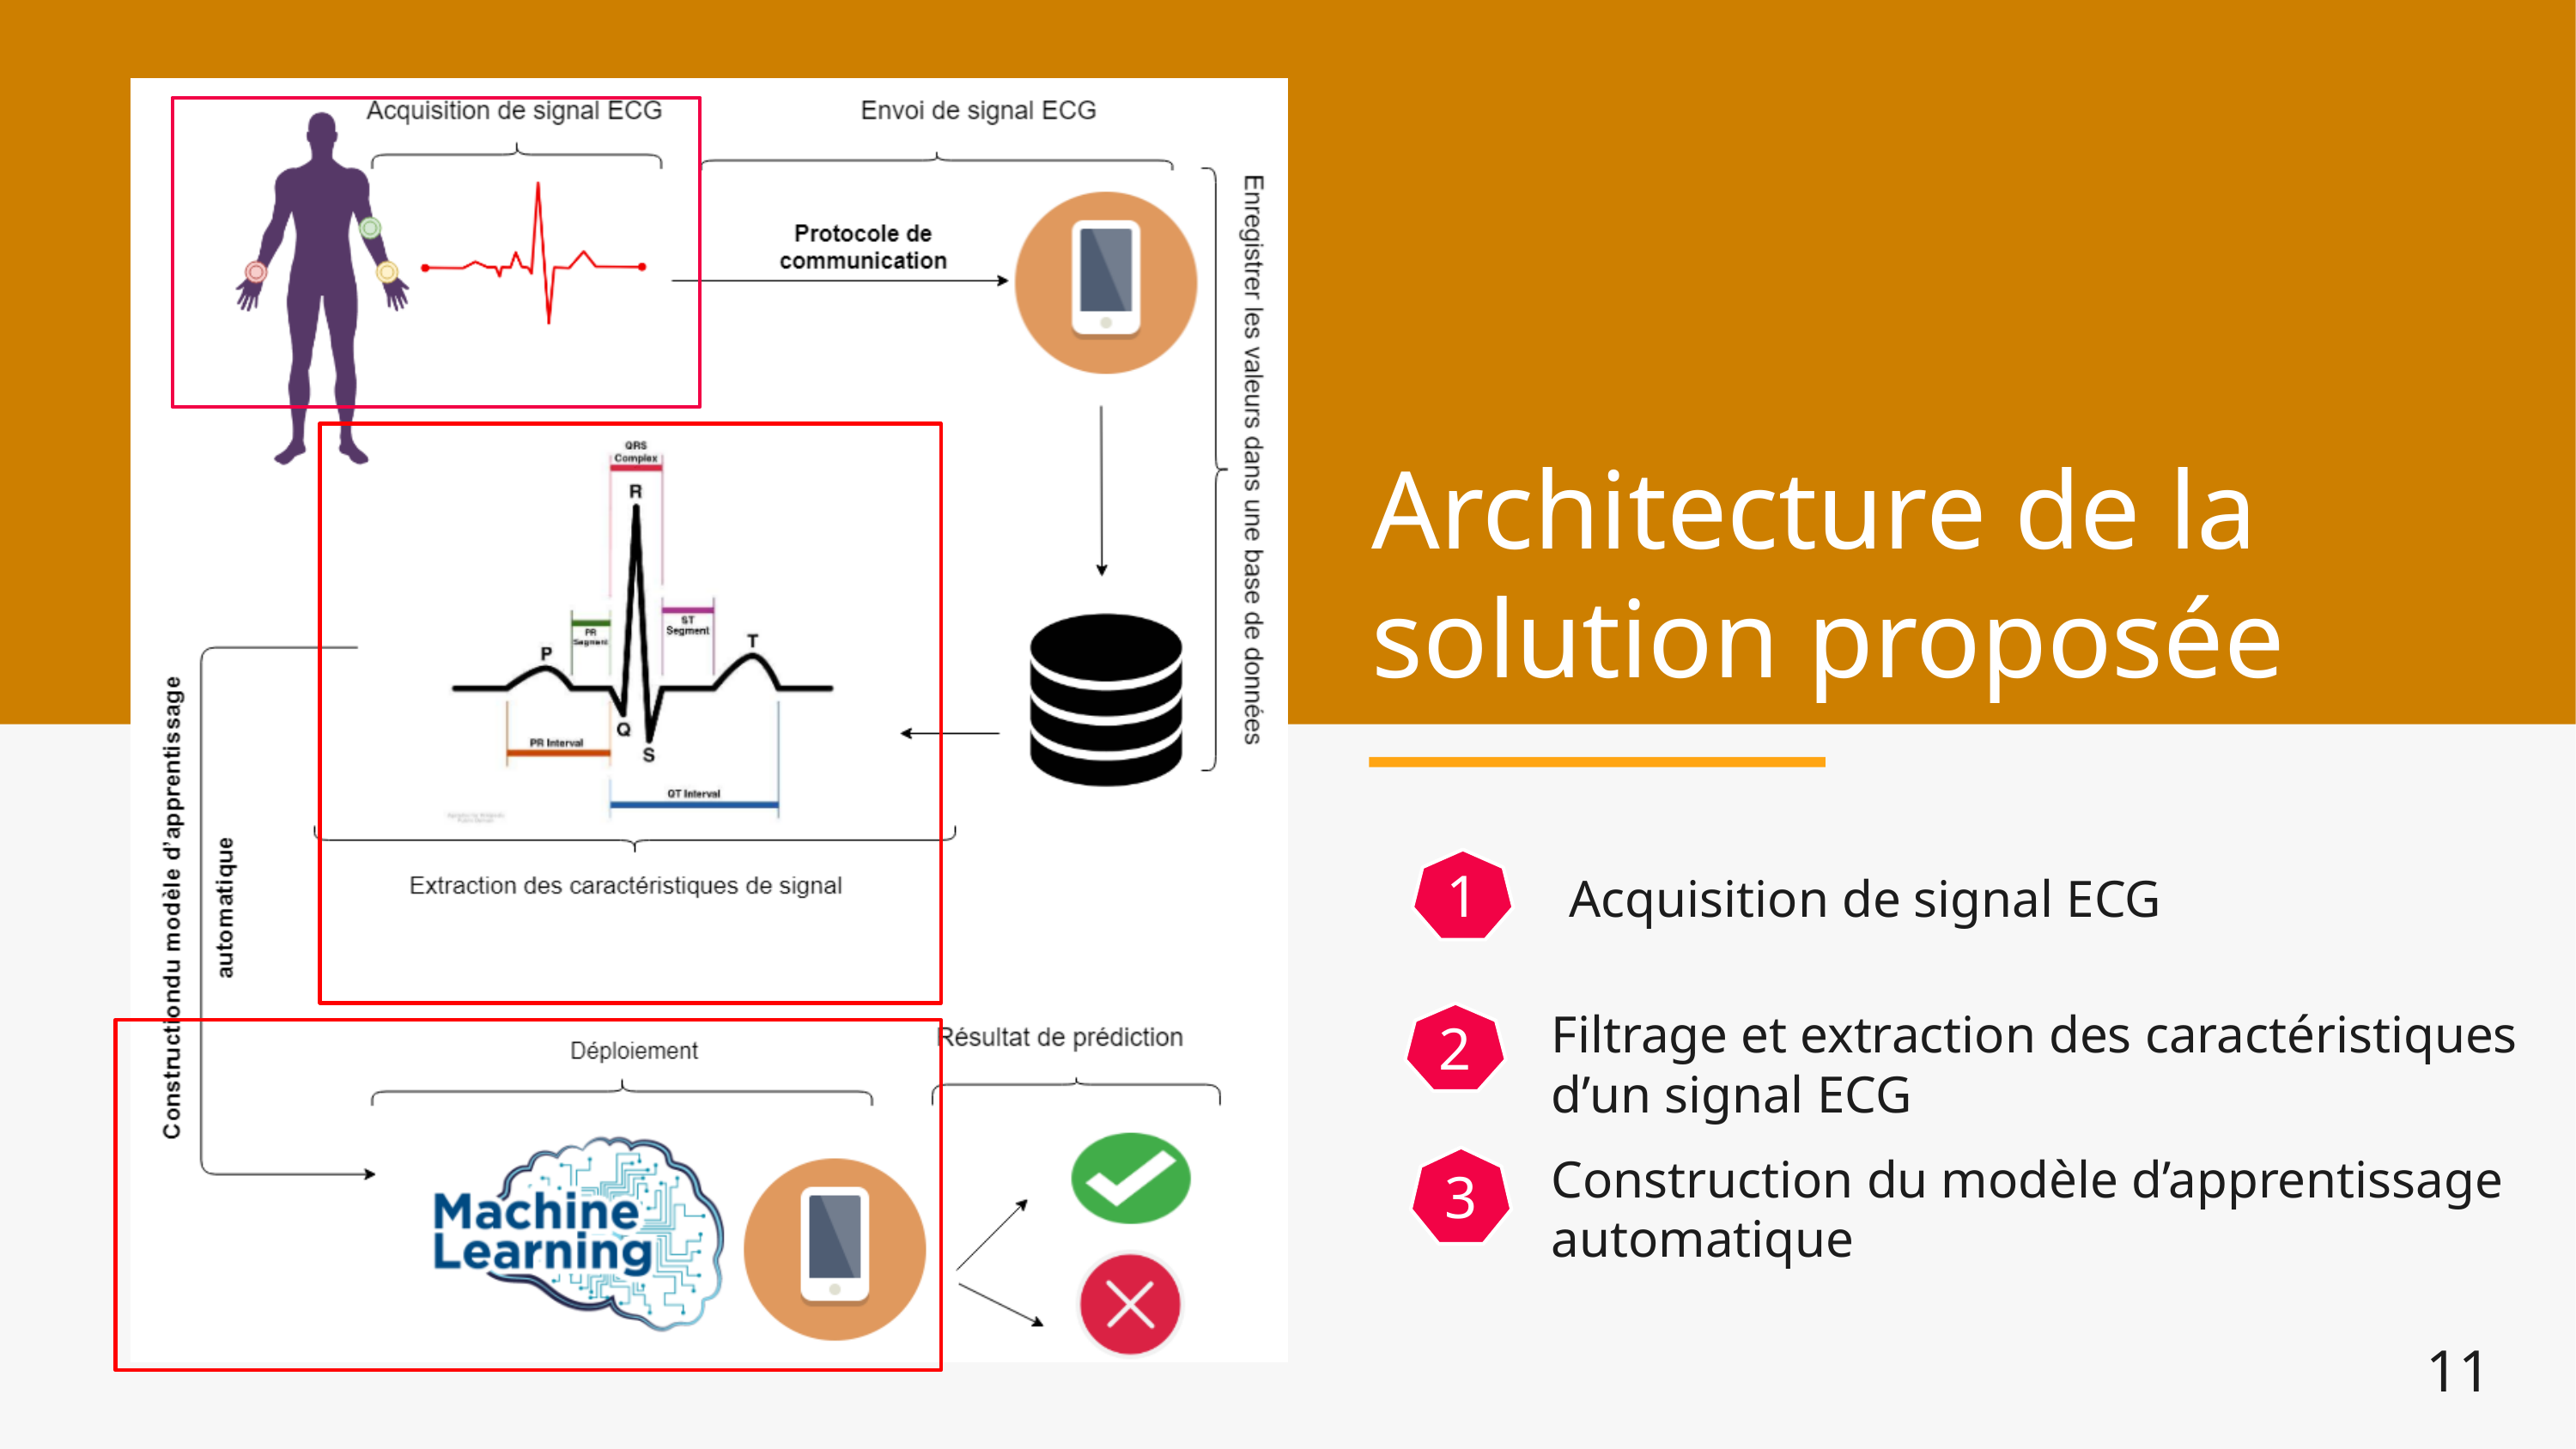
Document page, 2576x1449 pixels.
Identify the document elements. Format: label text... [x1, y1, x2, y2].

text_box Construction du modèle d’apprentissage automatique [1538, 1141, 2529, 1275]
text_box [113, 1018, 943, 1372]
text_box Filtrage et extraction des caractéristiques d’un signal ECG [1539, 996, 2530, 1130]
text_box 3 [1408, 1145, 1514, 1246]
text_box 1 [1410, 847, 1516, 942]
title Architecture de la solution proposée [1348, 117, 2475, 711]
slide_number 11 [2414, 1328, 2567, 1406]
list [1351, 773, 1522, 1300]
text_box Acquisition de signal ECG [1556, 861, 2175, 934]
picture [131, 78, 1288, 1362]
text_box 2 [1403, 1001, 1508, 1094]
